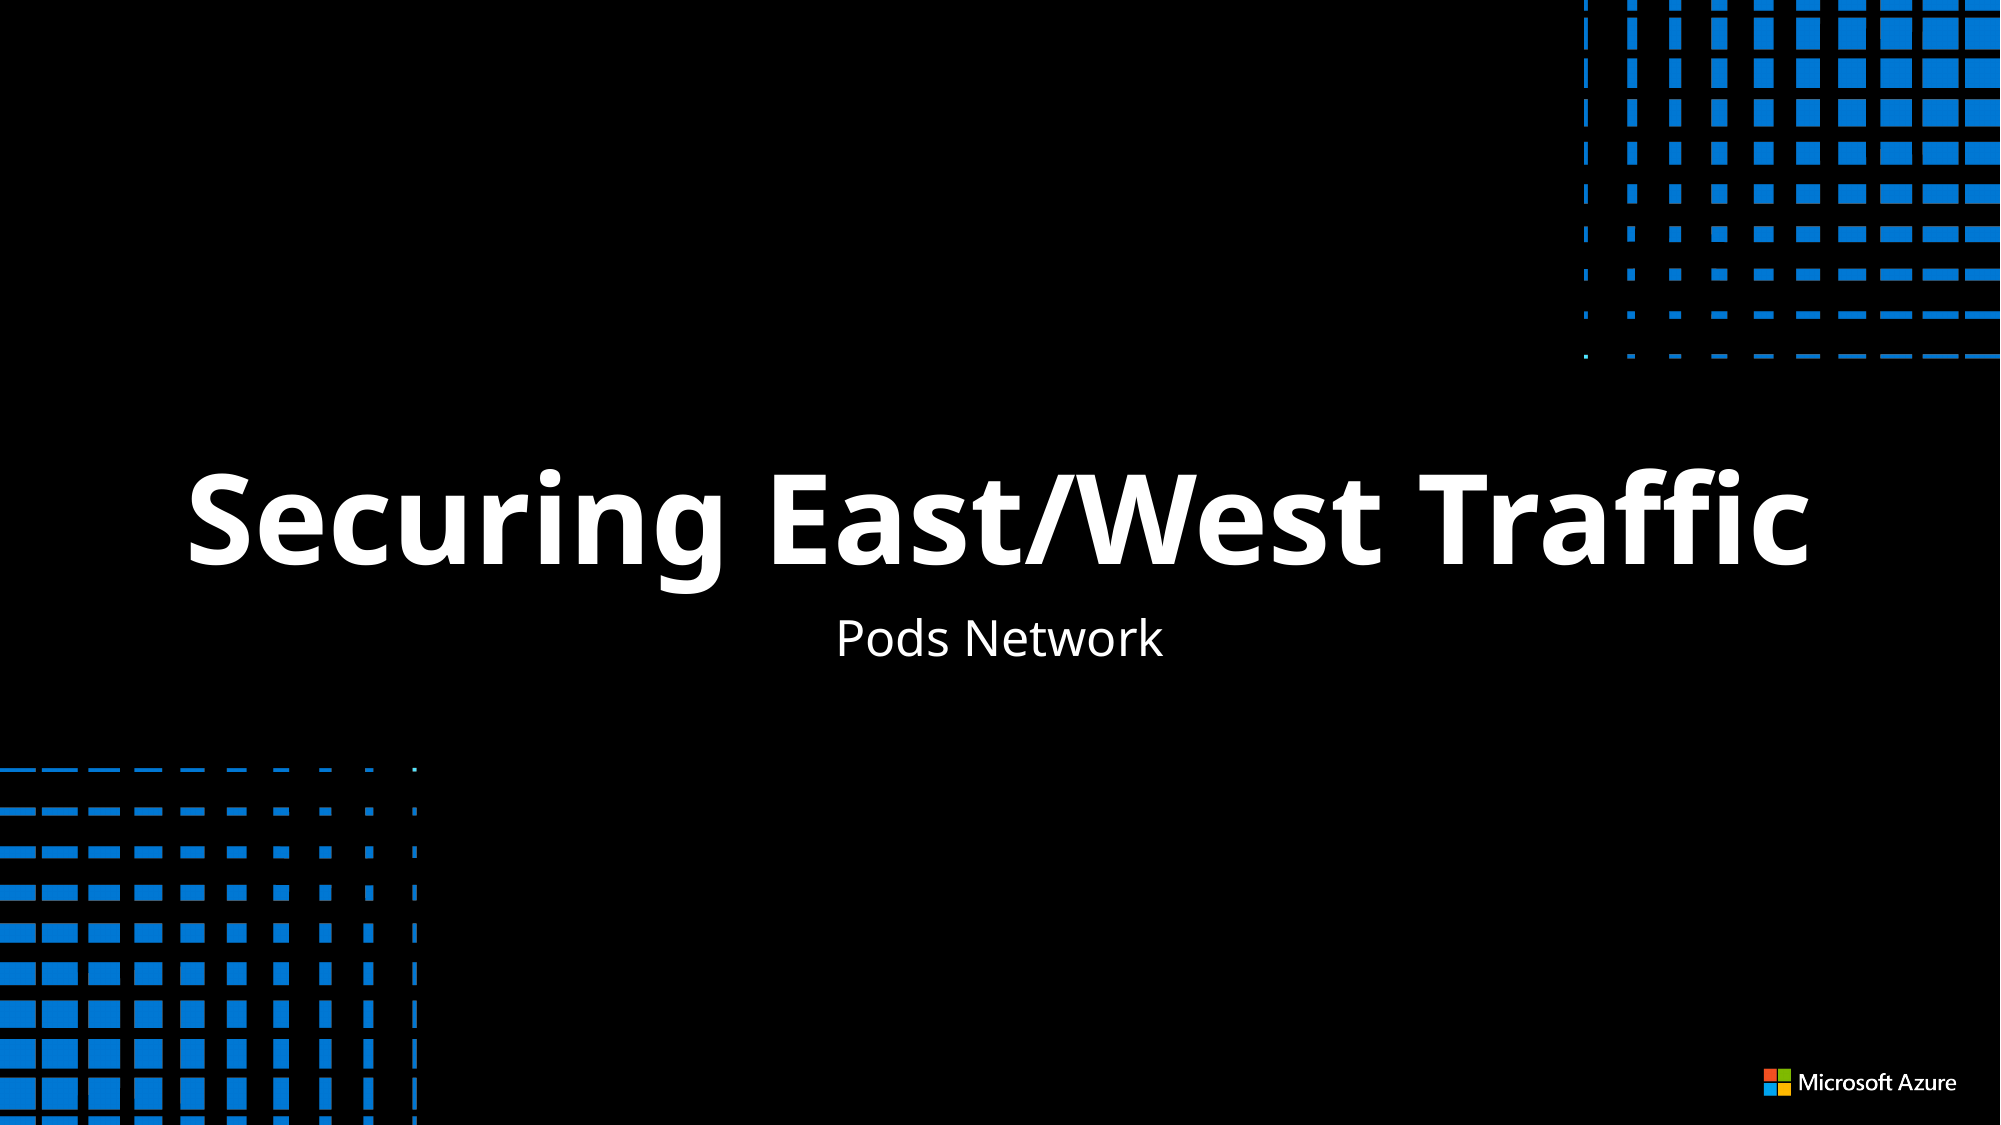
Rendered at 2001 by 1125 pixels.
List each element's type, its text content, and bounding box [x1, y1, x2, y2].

picture [1736, 1041, 1985, 1123]
list Securing East/West Traffic [0, 449, 2000, 605]
picture [1564, 0, 2000, 376]
picture [0, 750, 435, 1125]
text_box Pods Network [0, 605, 2000, 670]
